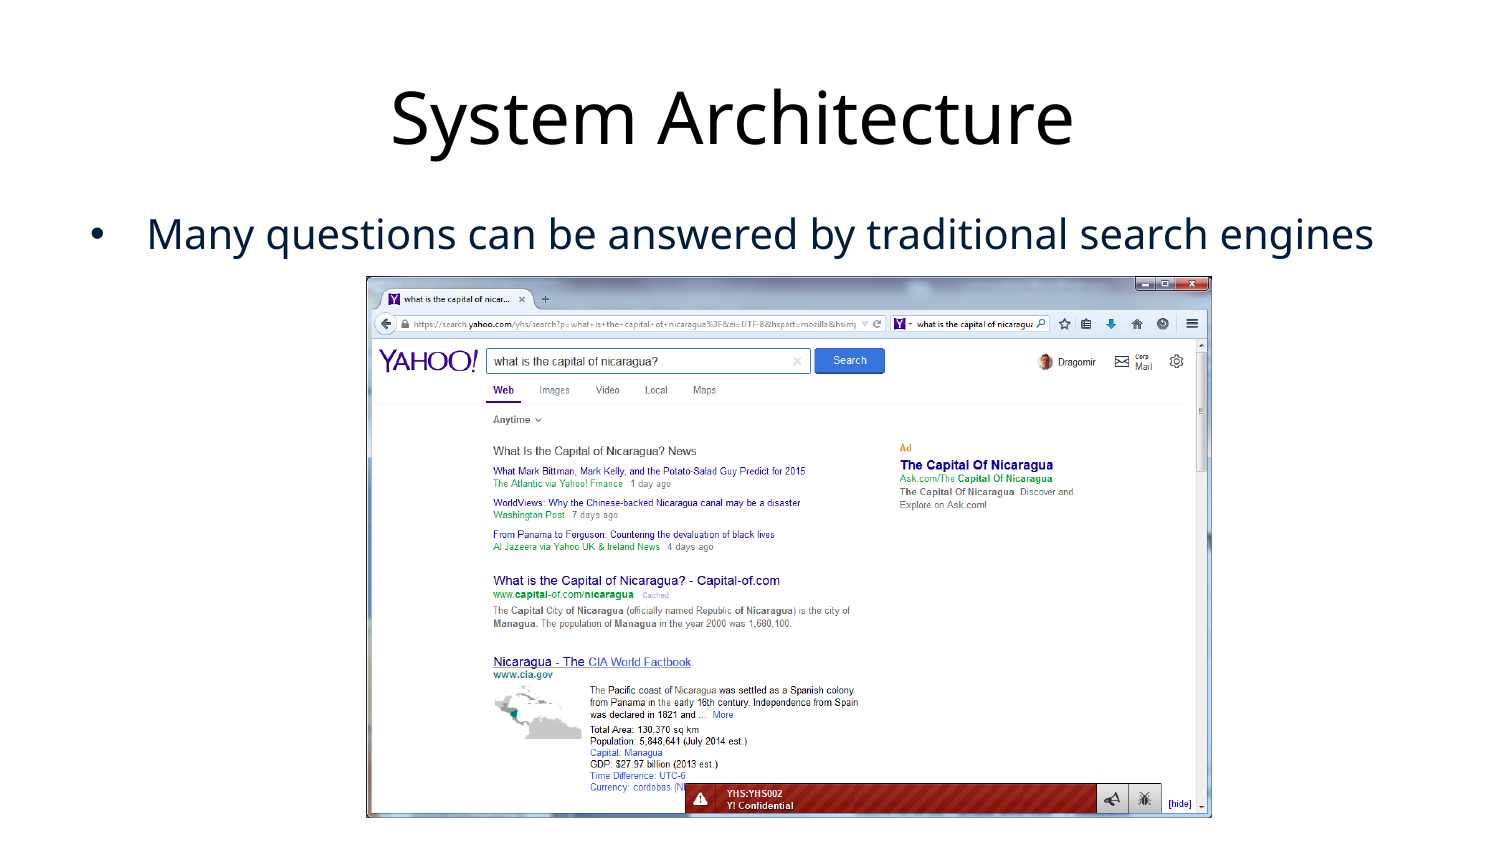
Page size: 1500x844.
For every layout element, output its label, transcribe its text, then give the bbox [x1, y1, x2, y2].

list Many questions can be answered by traditional search engines [75, 200, 1425, 697]
title System Architecture [41, 64, 1425, 180]
picture [366, 275, 1213, 818]
